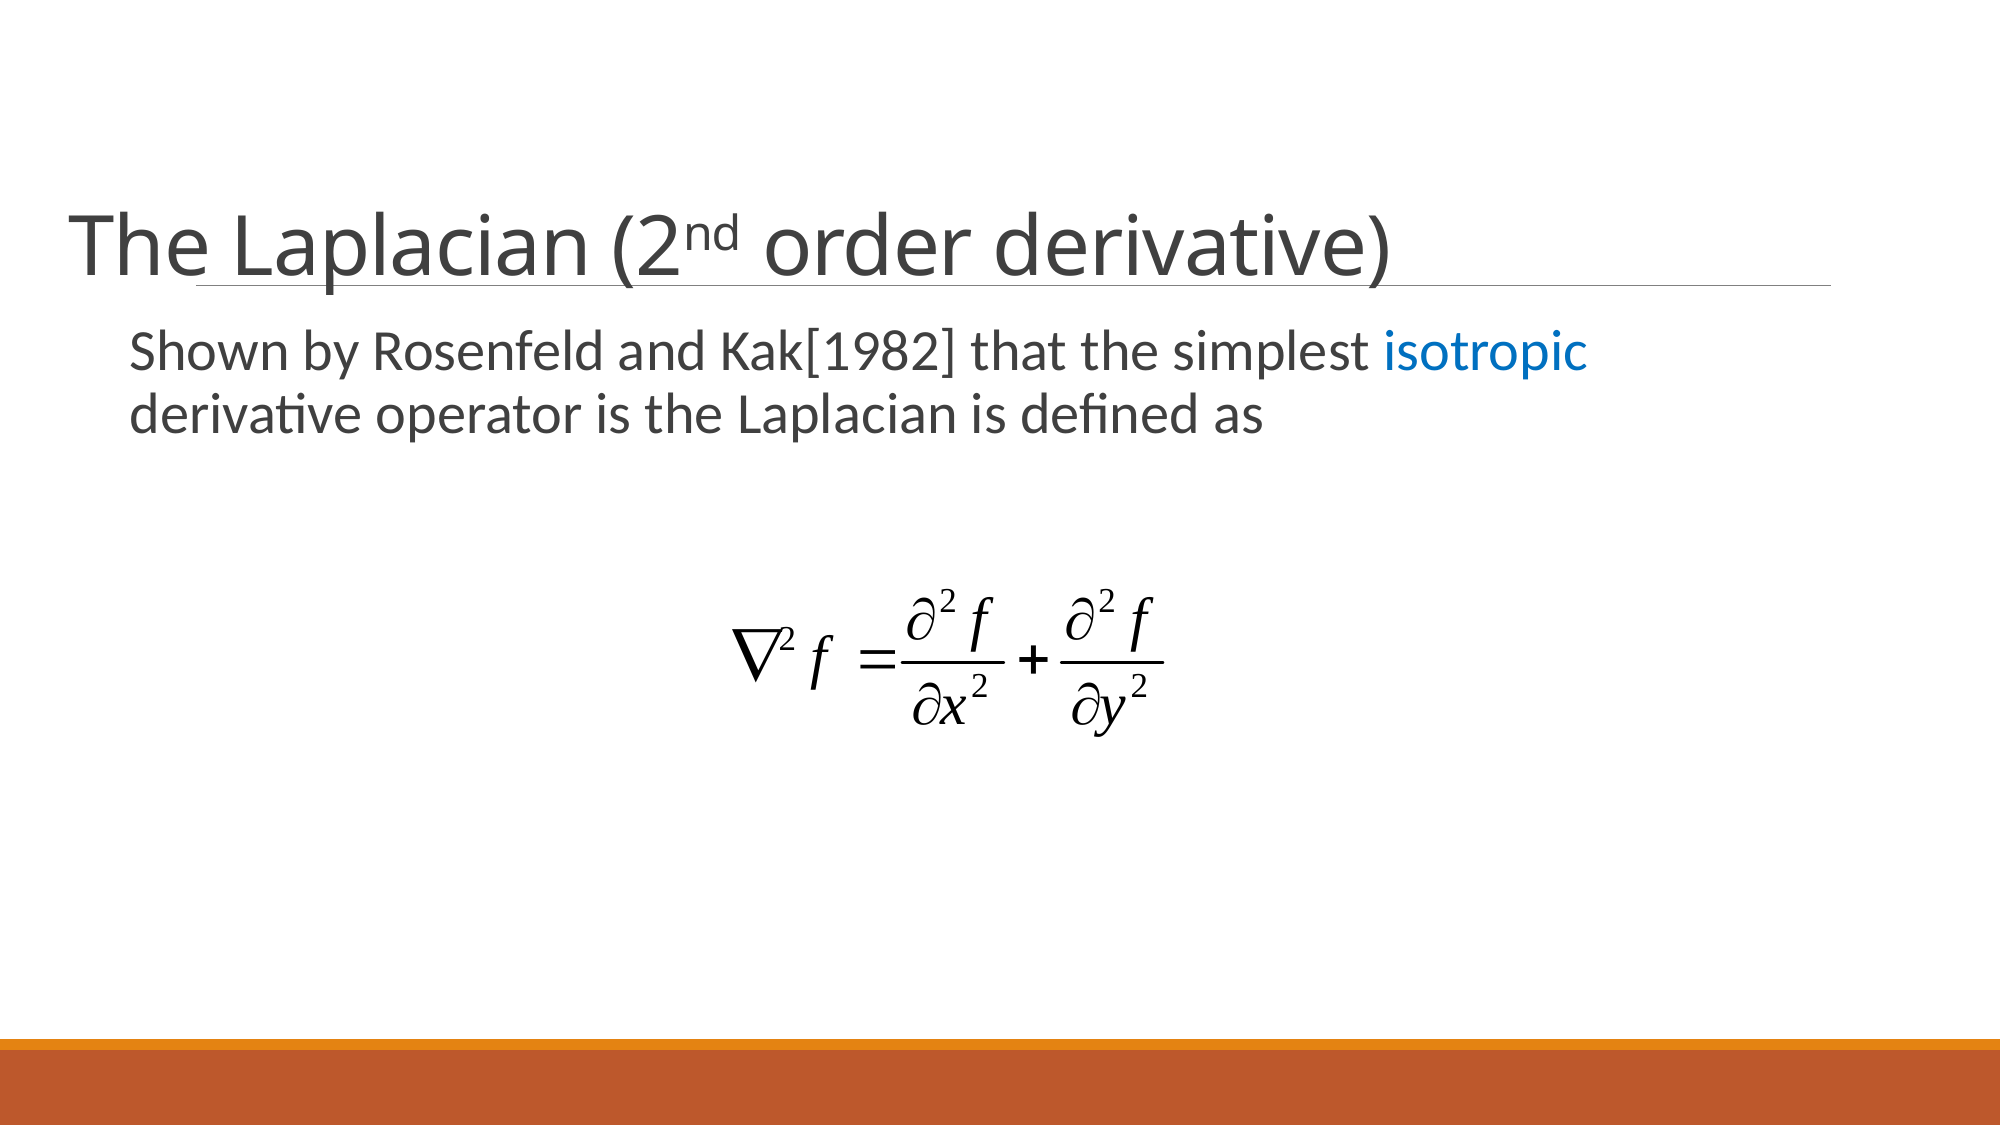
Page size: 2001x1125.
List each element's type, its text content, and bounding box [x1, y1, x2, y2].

title The Laplacian (2nd order derivative) [53, 112, 1754, 301]
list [724, 572, 1175, 748]
list Shown by Rosenfeld and Kak[1982] that the simplest isotropic derivative operator is the Laplacian is defined as [114, 312, 1650, 988]
